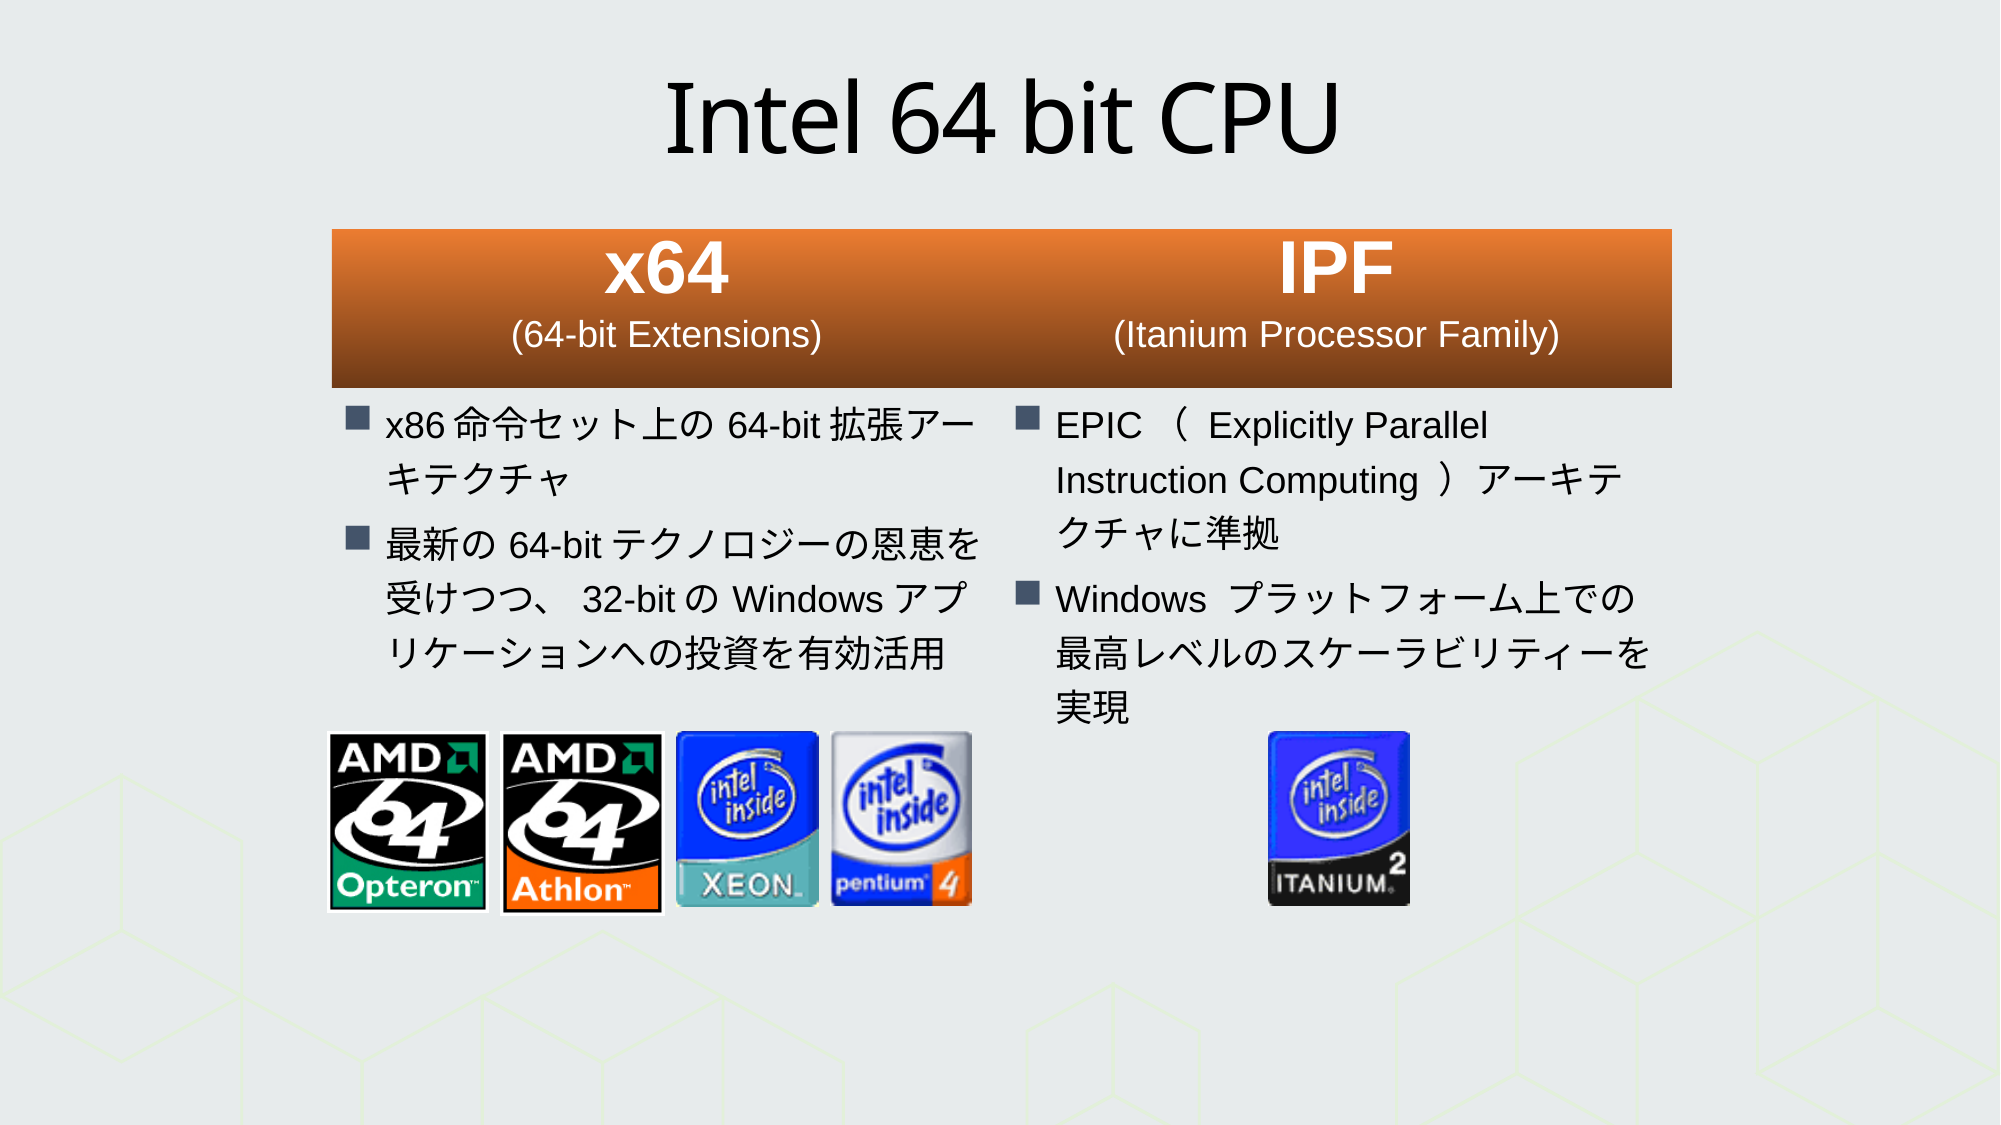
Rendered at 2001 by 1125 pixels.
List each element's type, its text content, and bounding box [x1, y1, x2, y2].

picture [500, 731, 665, 916]
table_header x64 (64-bit Extensions) [332, 229, 1002, 388]
title Intel 64 bit CPU [45, 47, 1966, 196]
table_header IPF (Itanium Processor Family) [1002, 229, 1672, 388]
picture [830, 731, 972, 906]
picture [327, 731, 489, 913]
picture [676, 731, 819, 908]
picture [1268, 731, 1410, 906]
table_cell EPIC（ Explicitly Parallel Instruction Computing ）アーキテクチャに準拠 Windows プラットフォーム上での最高レベルのスケーラビリティーを実現 [1002, 388, 1672, 740]
table_cell x86命令セット上の64-bit拡張アーキテクチャ 最新の64-bitテクノロジーの恩恵を受けつつ、32-bitのWindowsアプリケーションへの投資を有効活用 [332, 388, 1002, 740]
